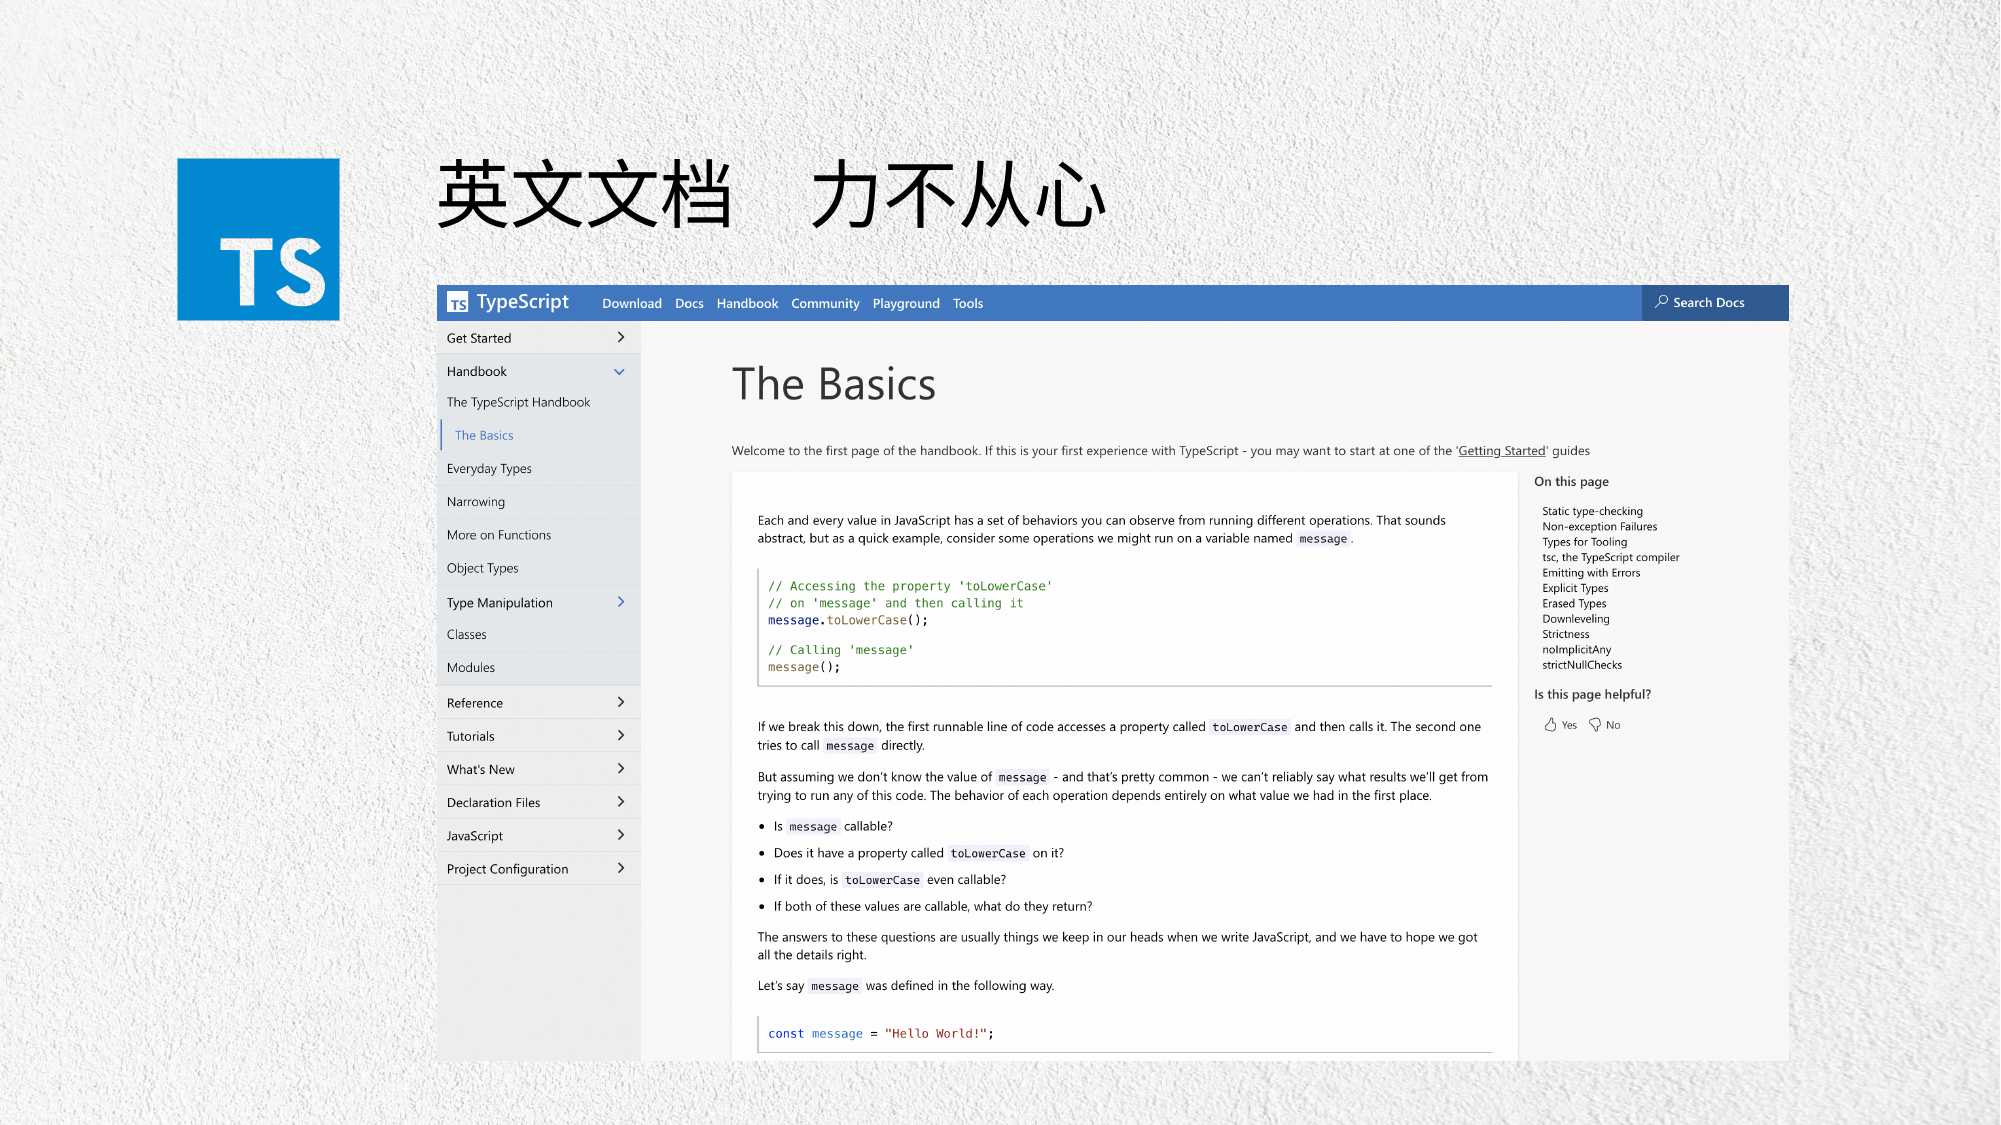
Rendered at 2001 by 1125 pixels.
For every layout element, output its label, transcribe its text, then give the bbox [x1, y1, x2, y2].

picture [0, 0, 2001, 1125]
text_box 英文文档 [421, 140, 792, 246]
text_box 力不从心 [793, 140, 1164, 246]
